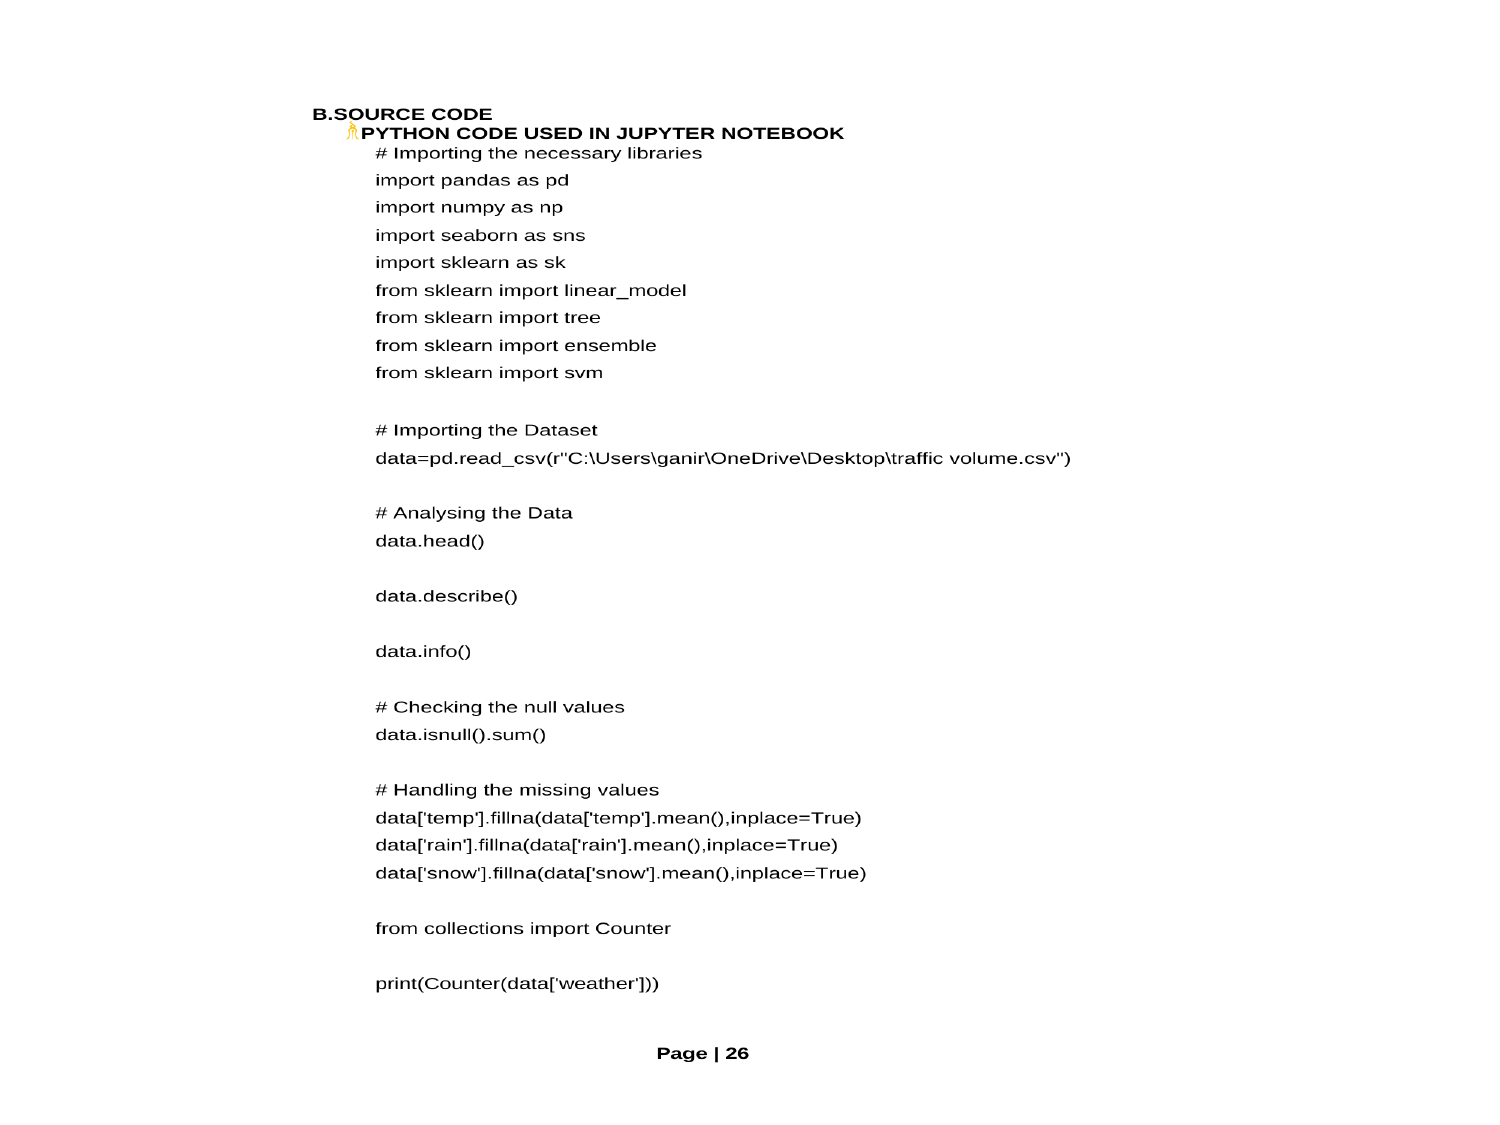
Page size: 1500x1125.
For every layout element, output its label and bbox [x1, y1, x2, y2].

picture [160, 0, 1221, 1125]
